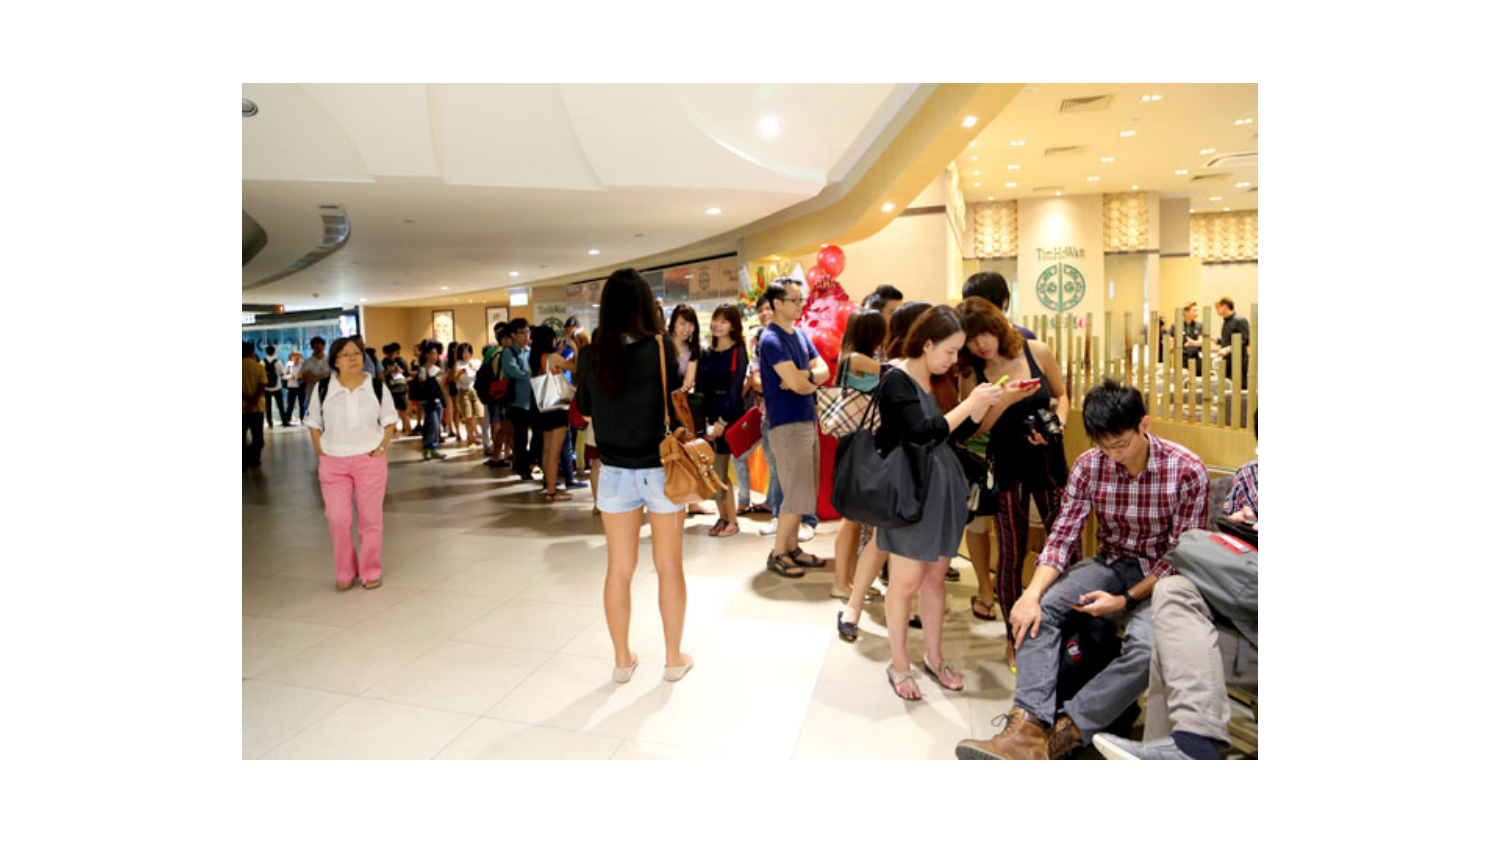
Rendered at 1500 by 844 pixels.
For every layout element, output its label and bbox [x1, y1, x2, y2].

picture [241, 83, 1258, 761]
